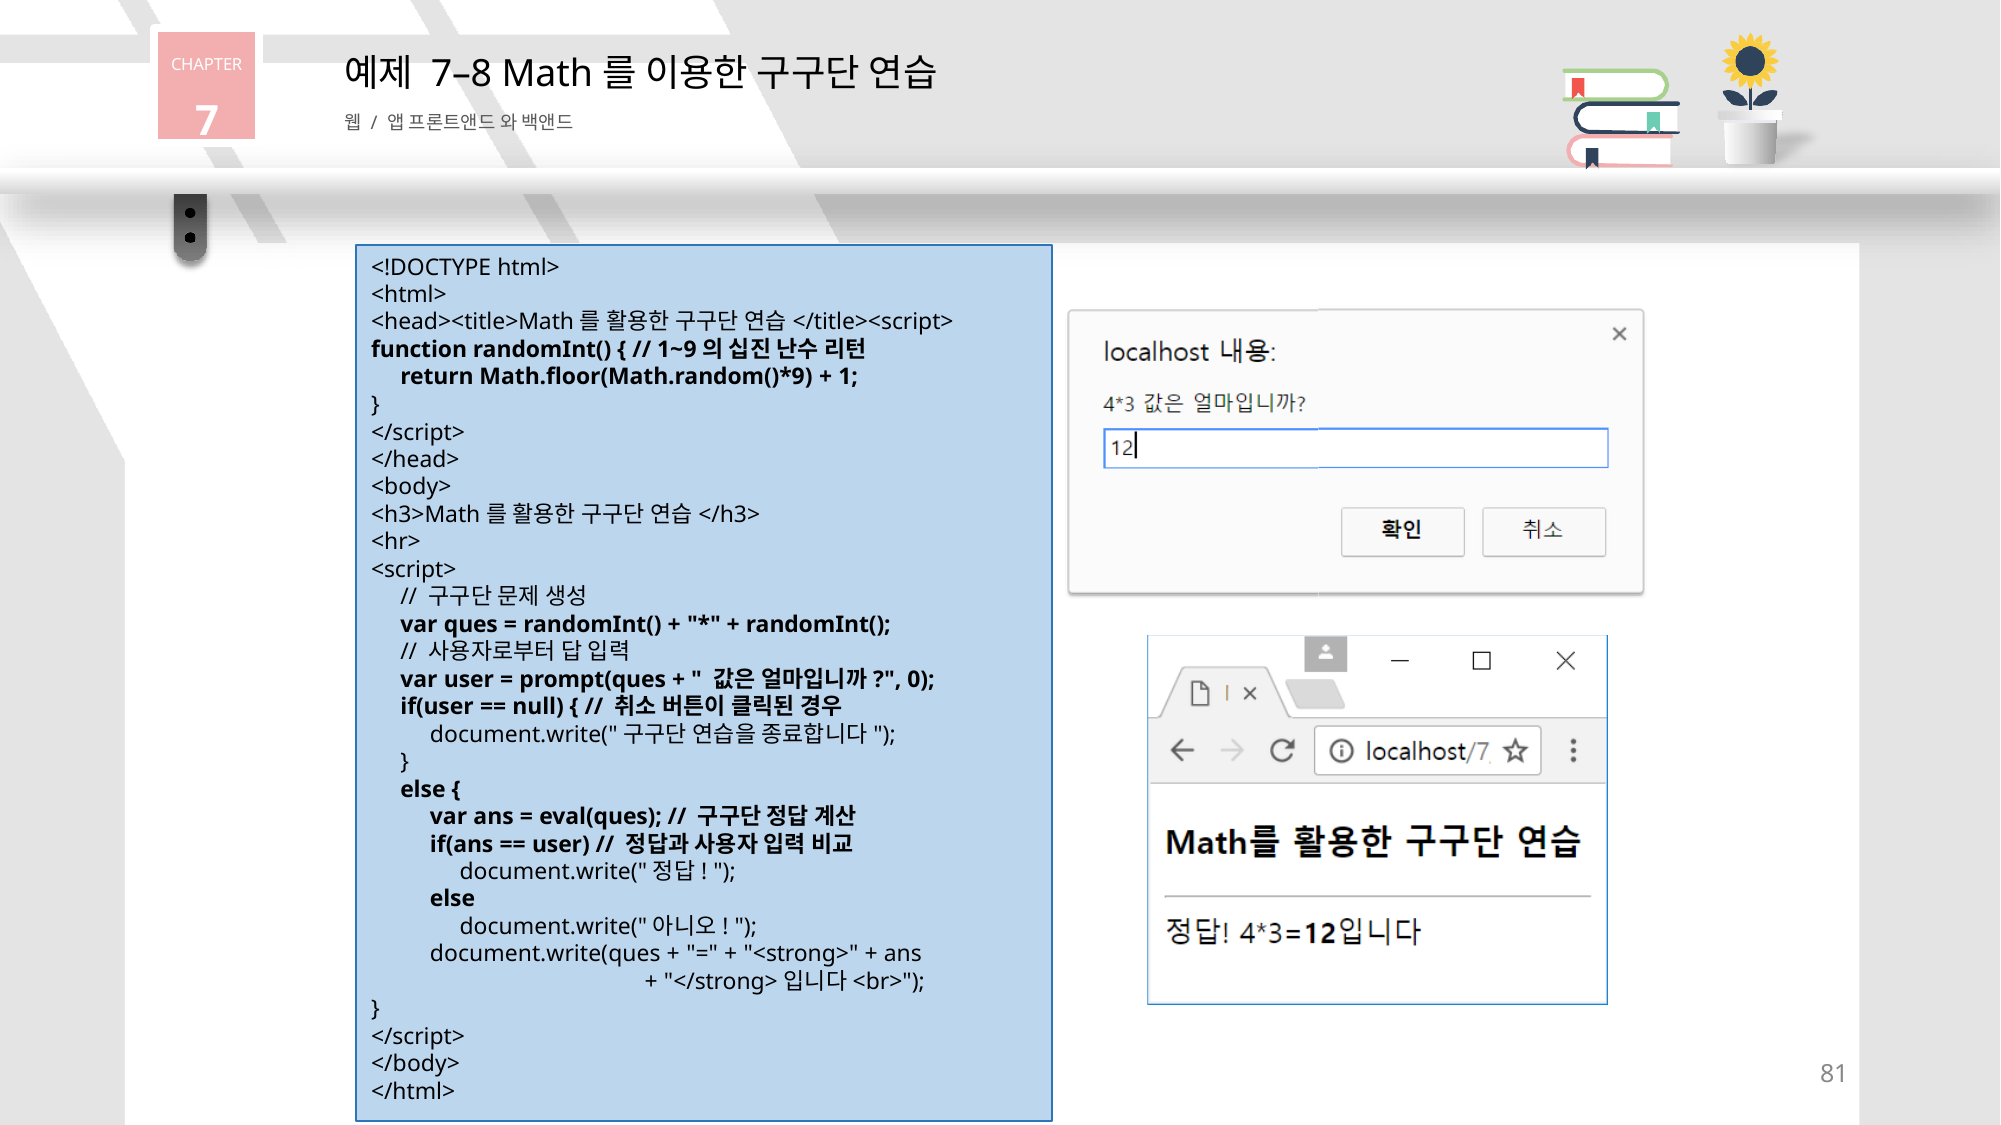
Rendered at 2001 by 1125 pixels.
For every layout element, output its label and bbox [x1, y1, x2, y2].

text_box [0, 0, 2000, 1125]
title [342, 47, 975, 238]
